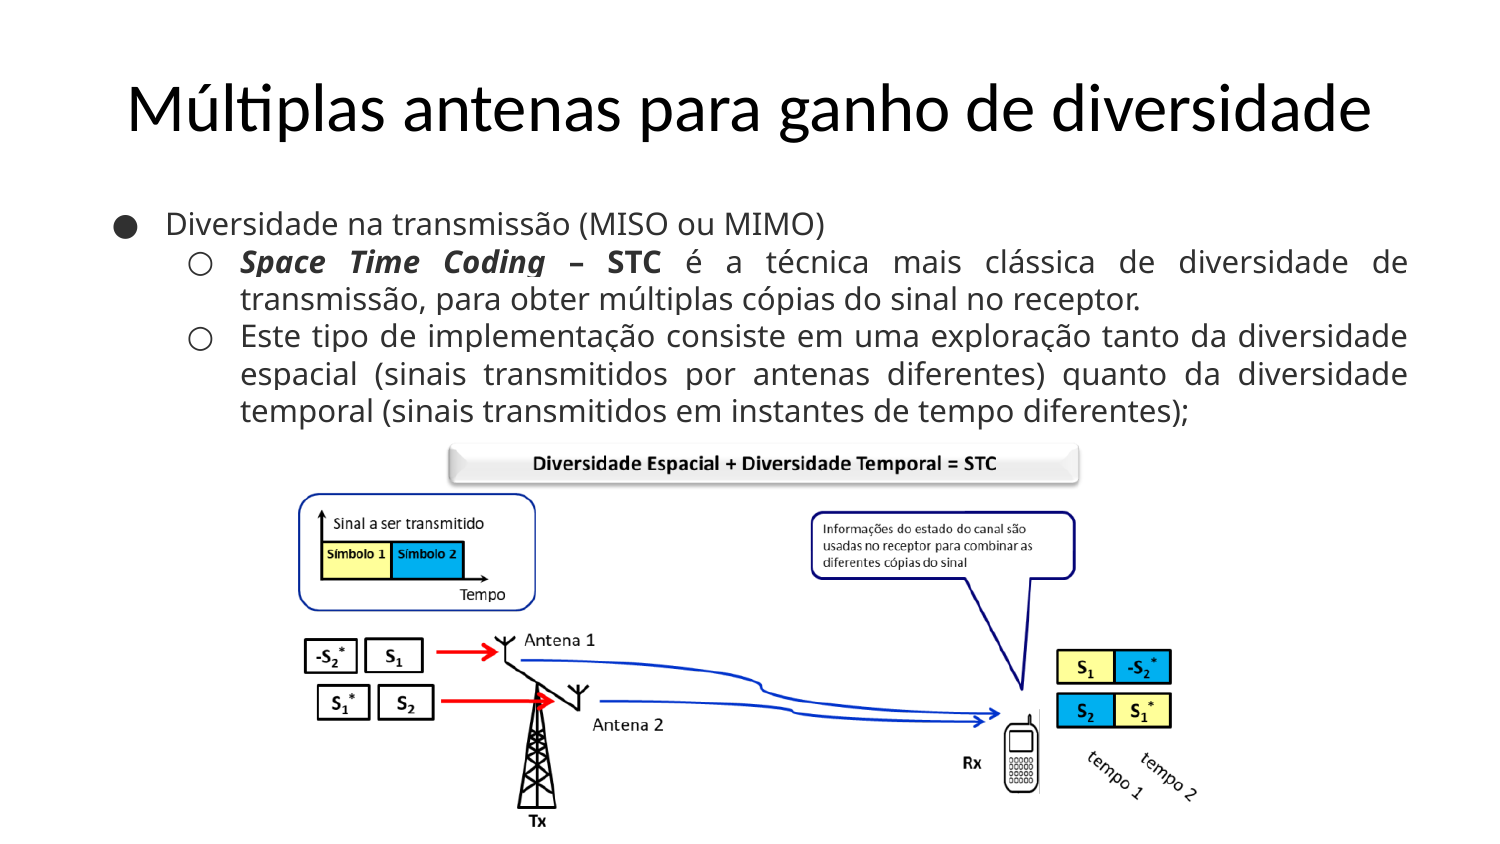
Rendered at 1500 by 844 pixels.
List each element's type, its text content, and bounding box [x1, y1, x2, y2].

picture [298, 439, 1228, 844]
title Múltiplas antenas para ganho de diversidade [75, 33, 1425, 175]
list Diversidade na transmissão (MISO ou MIMO) Space Time Coding – STC é a técnica mais clássica de diversidade de transmissão, para obter múltiplas cópias do sinal no receptor. Este tipo de implementação consiste em uma exploração tanto da diversidade espacial (sinais transmitidos por antenas diferentes) quanto da diversidade temporal (sinais transmitidos em instantes de tempo diferentes); [75, 196, 1425, 754]
